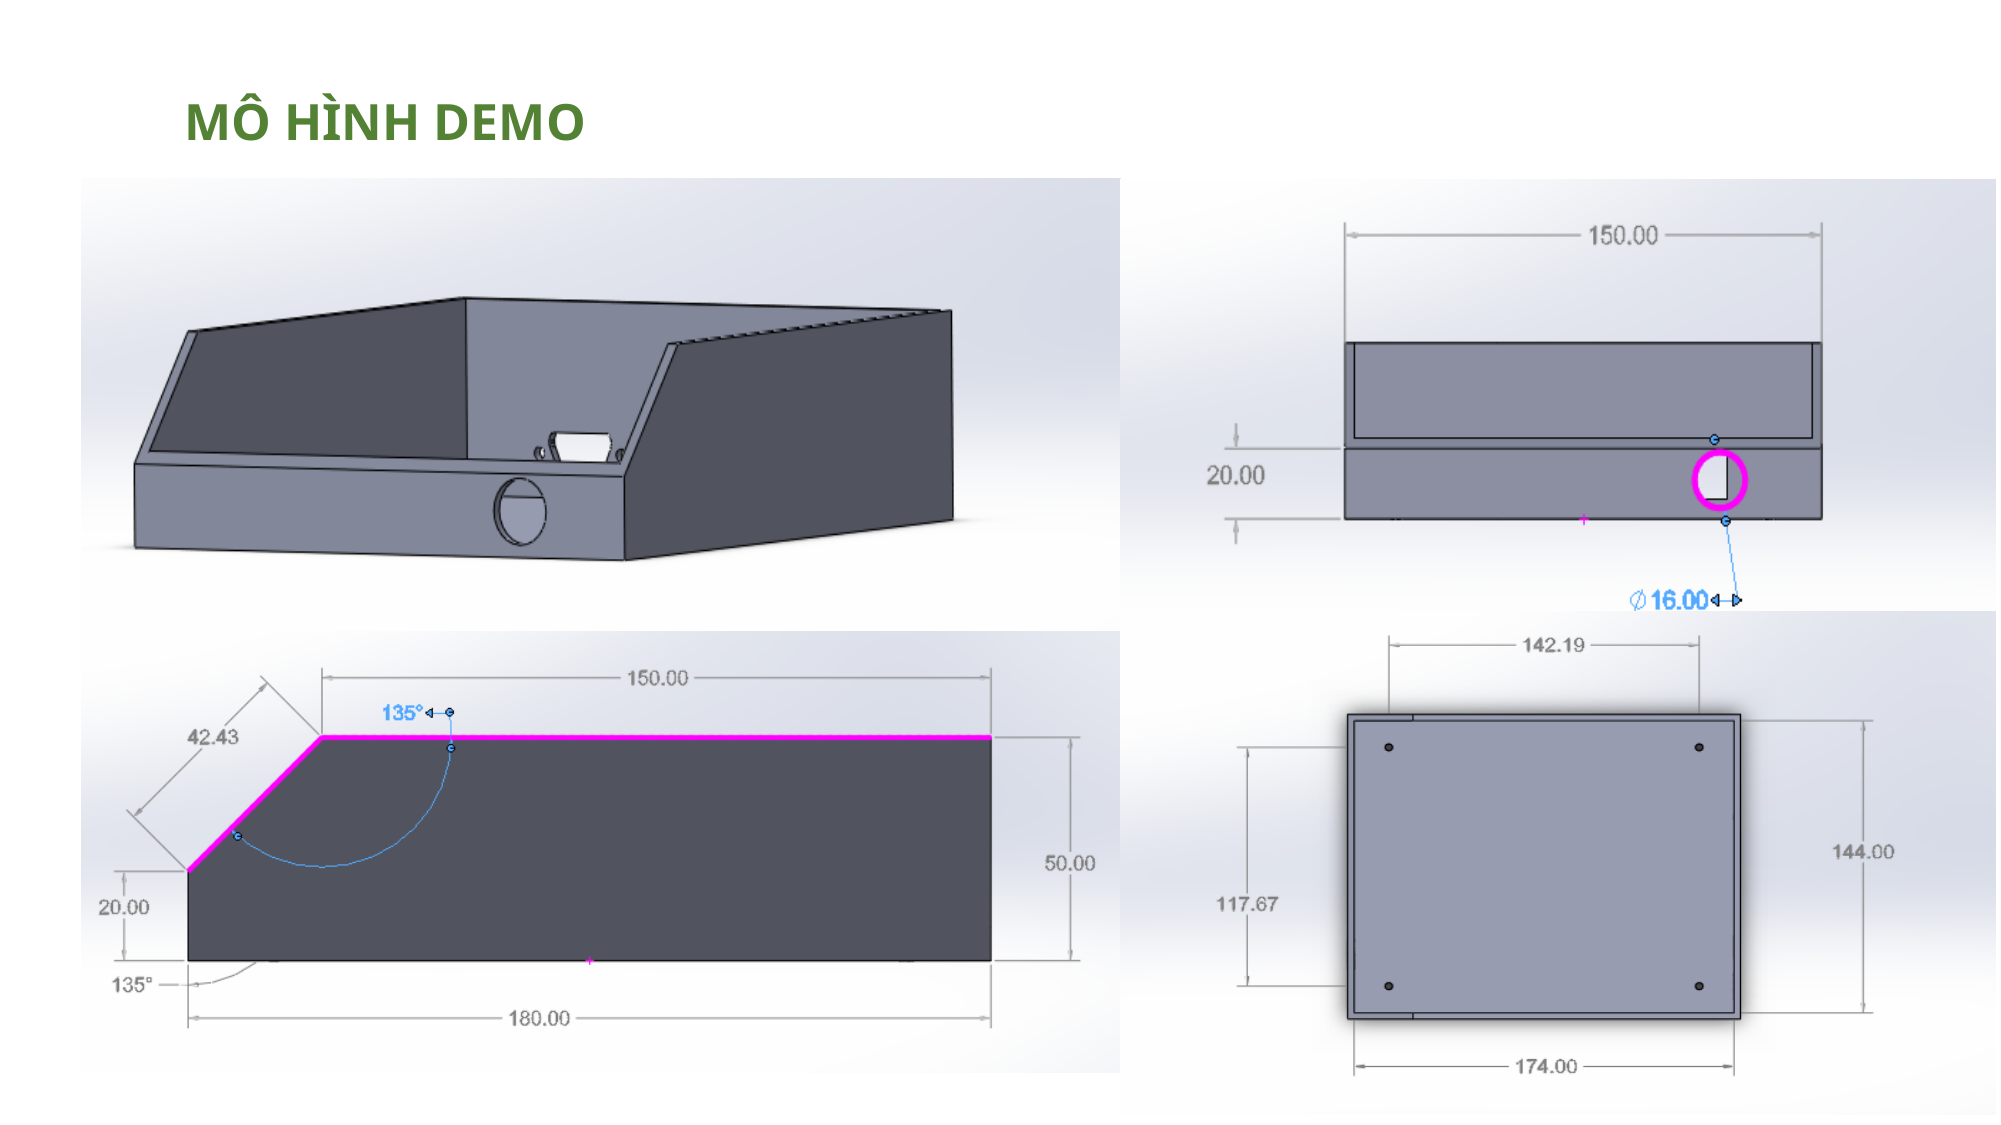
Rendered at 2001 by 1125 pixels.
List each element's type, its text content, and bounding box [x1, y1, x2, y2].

picture [81, 178, 1996, 1115]
text_box MÔ HÌNH DEMO [169, 83, 1831, 158]
